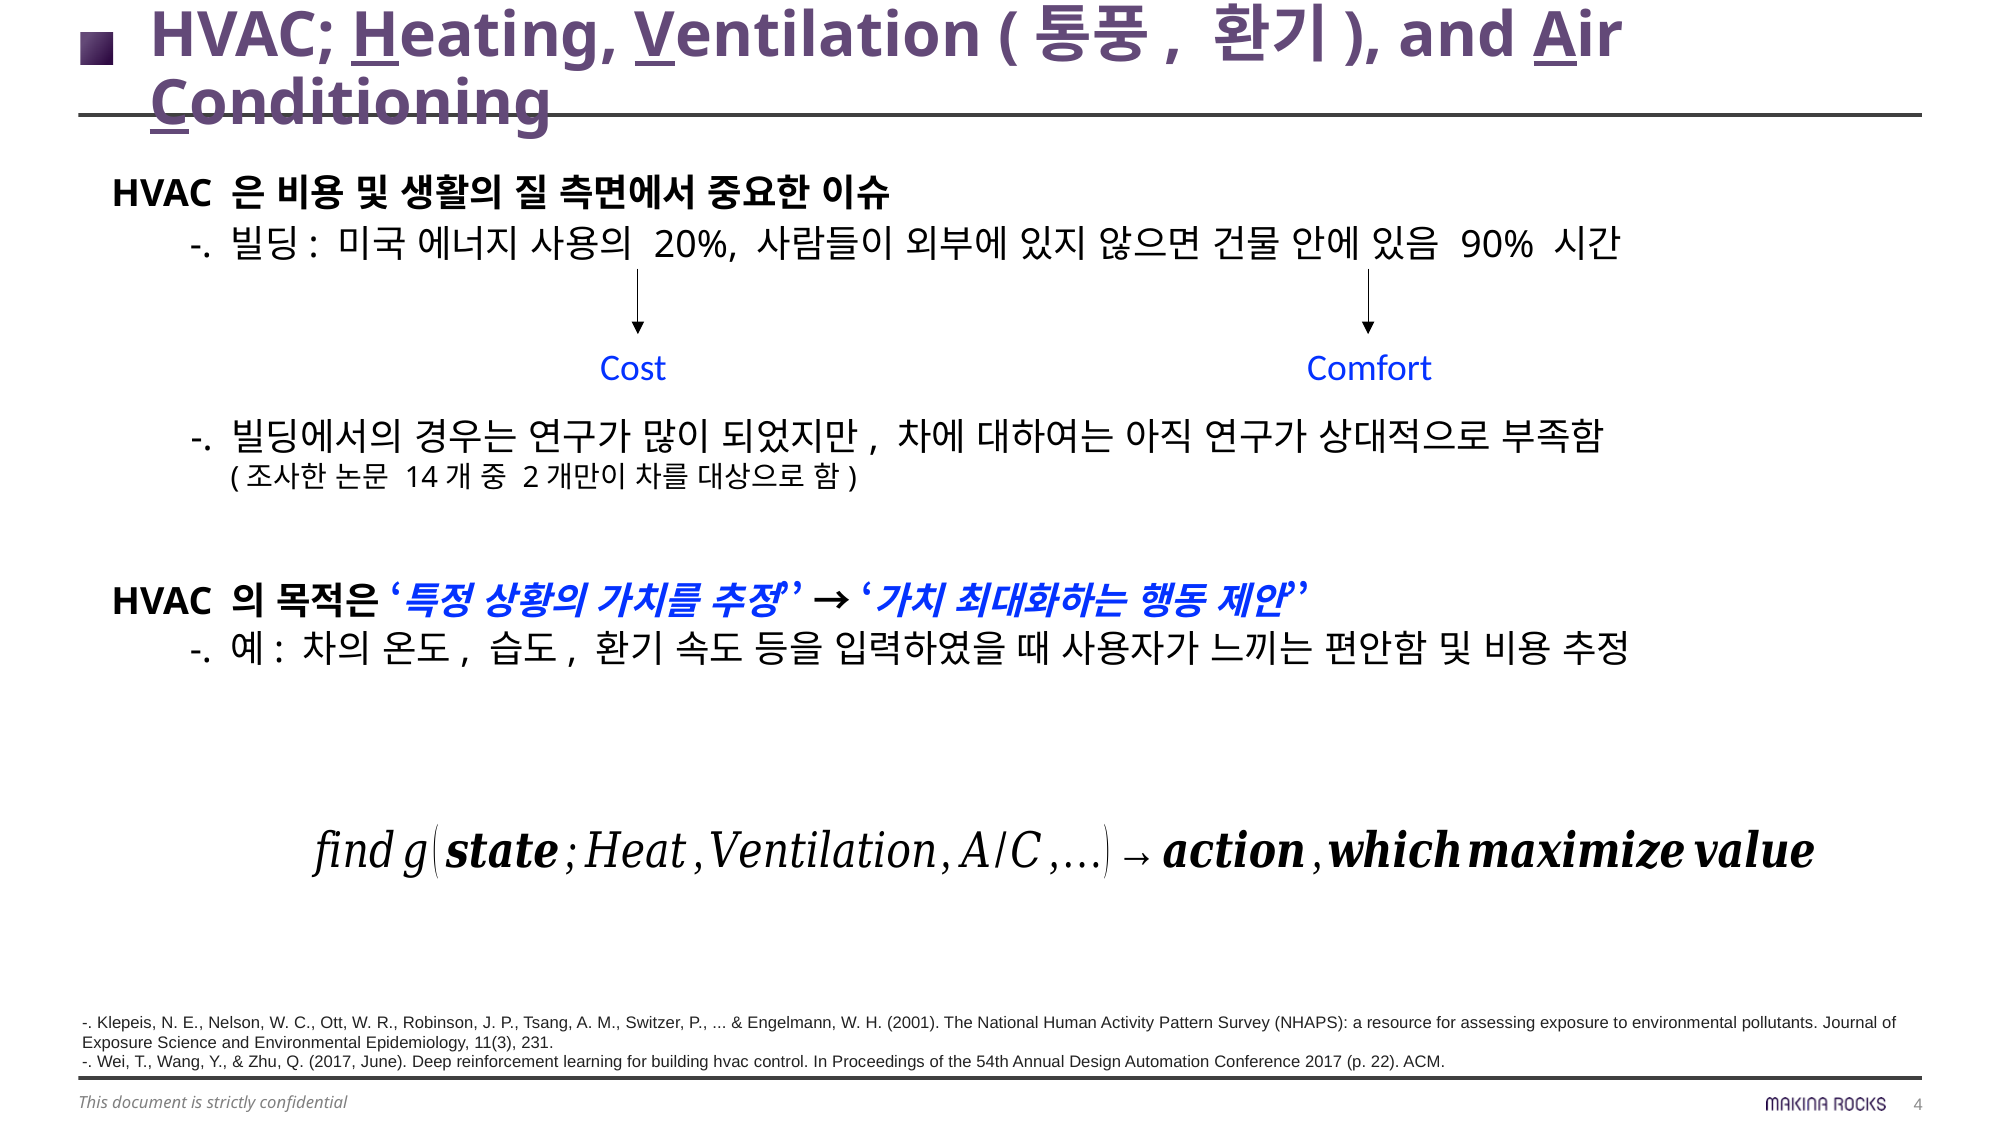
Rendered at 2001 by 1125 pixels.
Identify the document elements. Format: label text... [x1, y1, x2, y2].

text_box HVAC 의 목적은 ‘특정 상황의 가치를 추정’’ → ‘가치 최대화하는 행동 제안’’ [96, 546, 1932, 629]
text_box -. 빌딩에서의 경우는 연구가 많이 되었지만, 차에 대하여는 아직 연구가 상대적으로 부족함 (조사한 논문 14개 중 2개만이 차를 대상으로 함) [175, 405, 2000, 501]
picture [1766, 1097, 1886, 1111]
text_box HVAC 은 비용 및 생활의 질 측면에서 중요한 이슈 [96, 138, 1932, 222]
text_box HVAC; Heating, Ventilation (통풍, 환기), and Air Conditioning [134, 19, 1922, 121]
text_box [136, 213, 1972, 397]
text_box -. 예: 차의 온도, 습도, 환기 속도 등을 입력하였을 때 사용자가 느끼는 편안함 및 비용 추정 [136, 617, 1972, 677]
picture [80, 32, 114, 65]
text_box -. Klepeis, N. E., Nelson, W. C., Ott, W. R., Robinson, J. P., Tsang, A. M., Switzer, P., ... & Engelmann, W. H. (2001). The National Human Activity Pattern Survey (NHAPS): a resource for assessing exposure to environmental pollutants. Journal of Exposure Science and Environmental Epidemiology, 11(3), 231. -. Wei, T., Wang, Y., & Zhu, Q. (2017, June). Deep reinforcement learning for building hvac control. In Proceedings of the 54th Annual Design Automation Conference 2017 (p. 22). ACM. [67, 1004, 1968, 1079]
